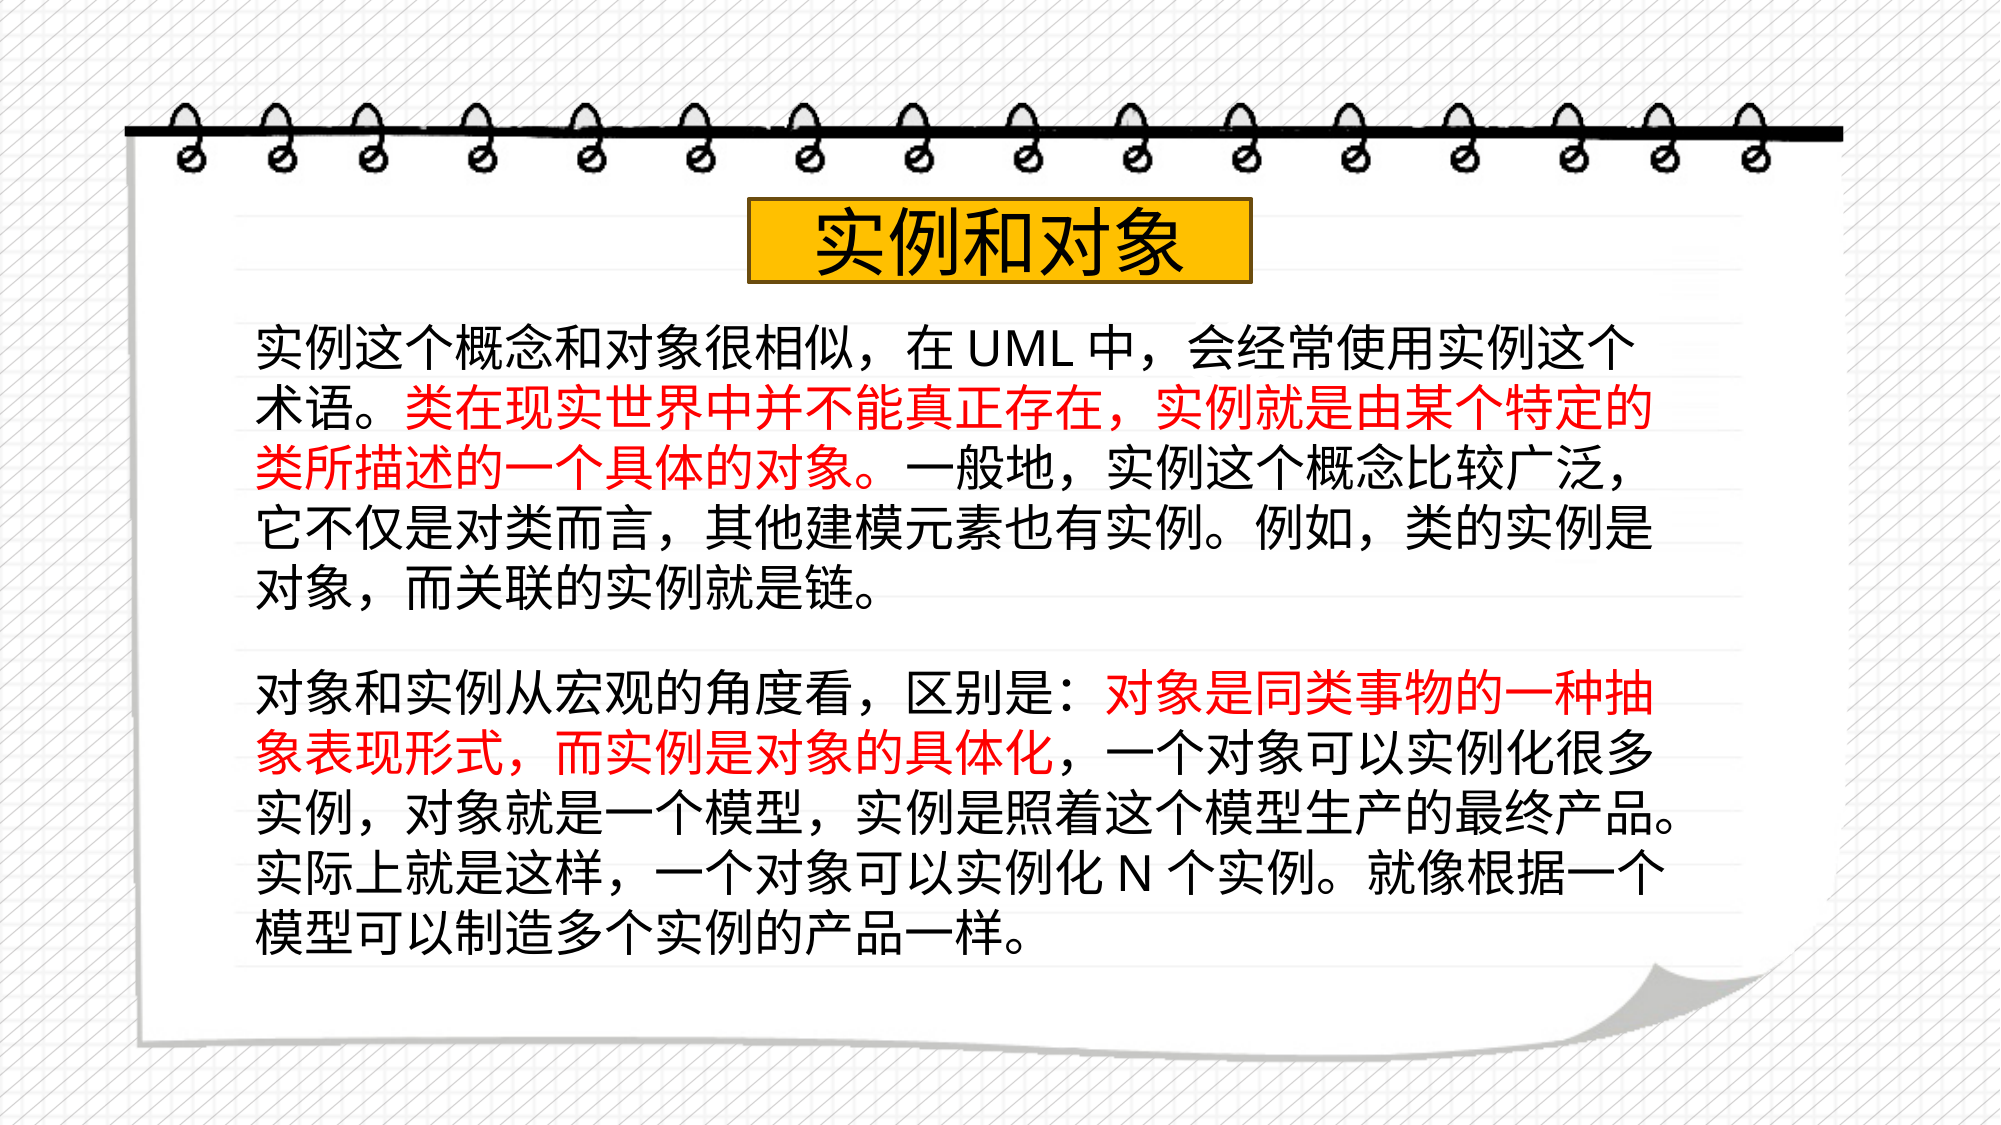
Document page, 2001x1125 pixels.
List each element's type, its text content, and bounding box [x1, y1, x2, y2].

picture [0, 0, 2000, 1125]
text_box 实例这个概念和对象很相似，在UML中，会经常使用实例这个术语。类在现实世界中并不能真正存在，实例就是由某个特定的类所描述的一个具体的对象。一般地，实例这个概念比较广泛，它不仅是对类而言，其他建模元素也有实例。例如，类的实例是对象，而关联的实例就是链。 [240, 308, 1693, 624]
text_box 对象和实例从宏观的角度看，区别是：对象是同类事物的一种抽象表现形式，而实例是对象的具体化，一个对象可以实例化很多实例，对象就是一个模型，实例是照着这个模型生产的最终产品。实际上就是这样，一个对象可以实例化N个实例。就像根据一个模型可以制造多个实例的产品一样。 [240, 653, 1693, 969]
text_box 实例和对象 [748, 199, 1252, 283]
